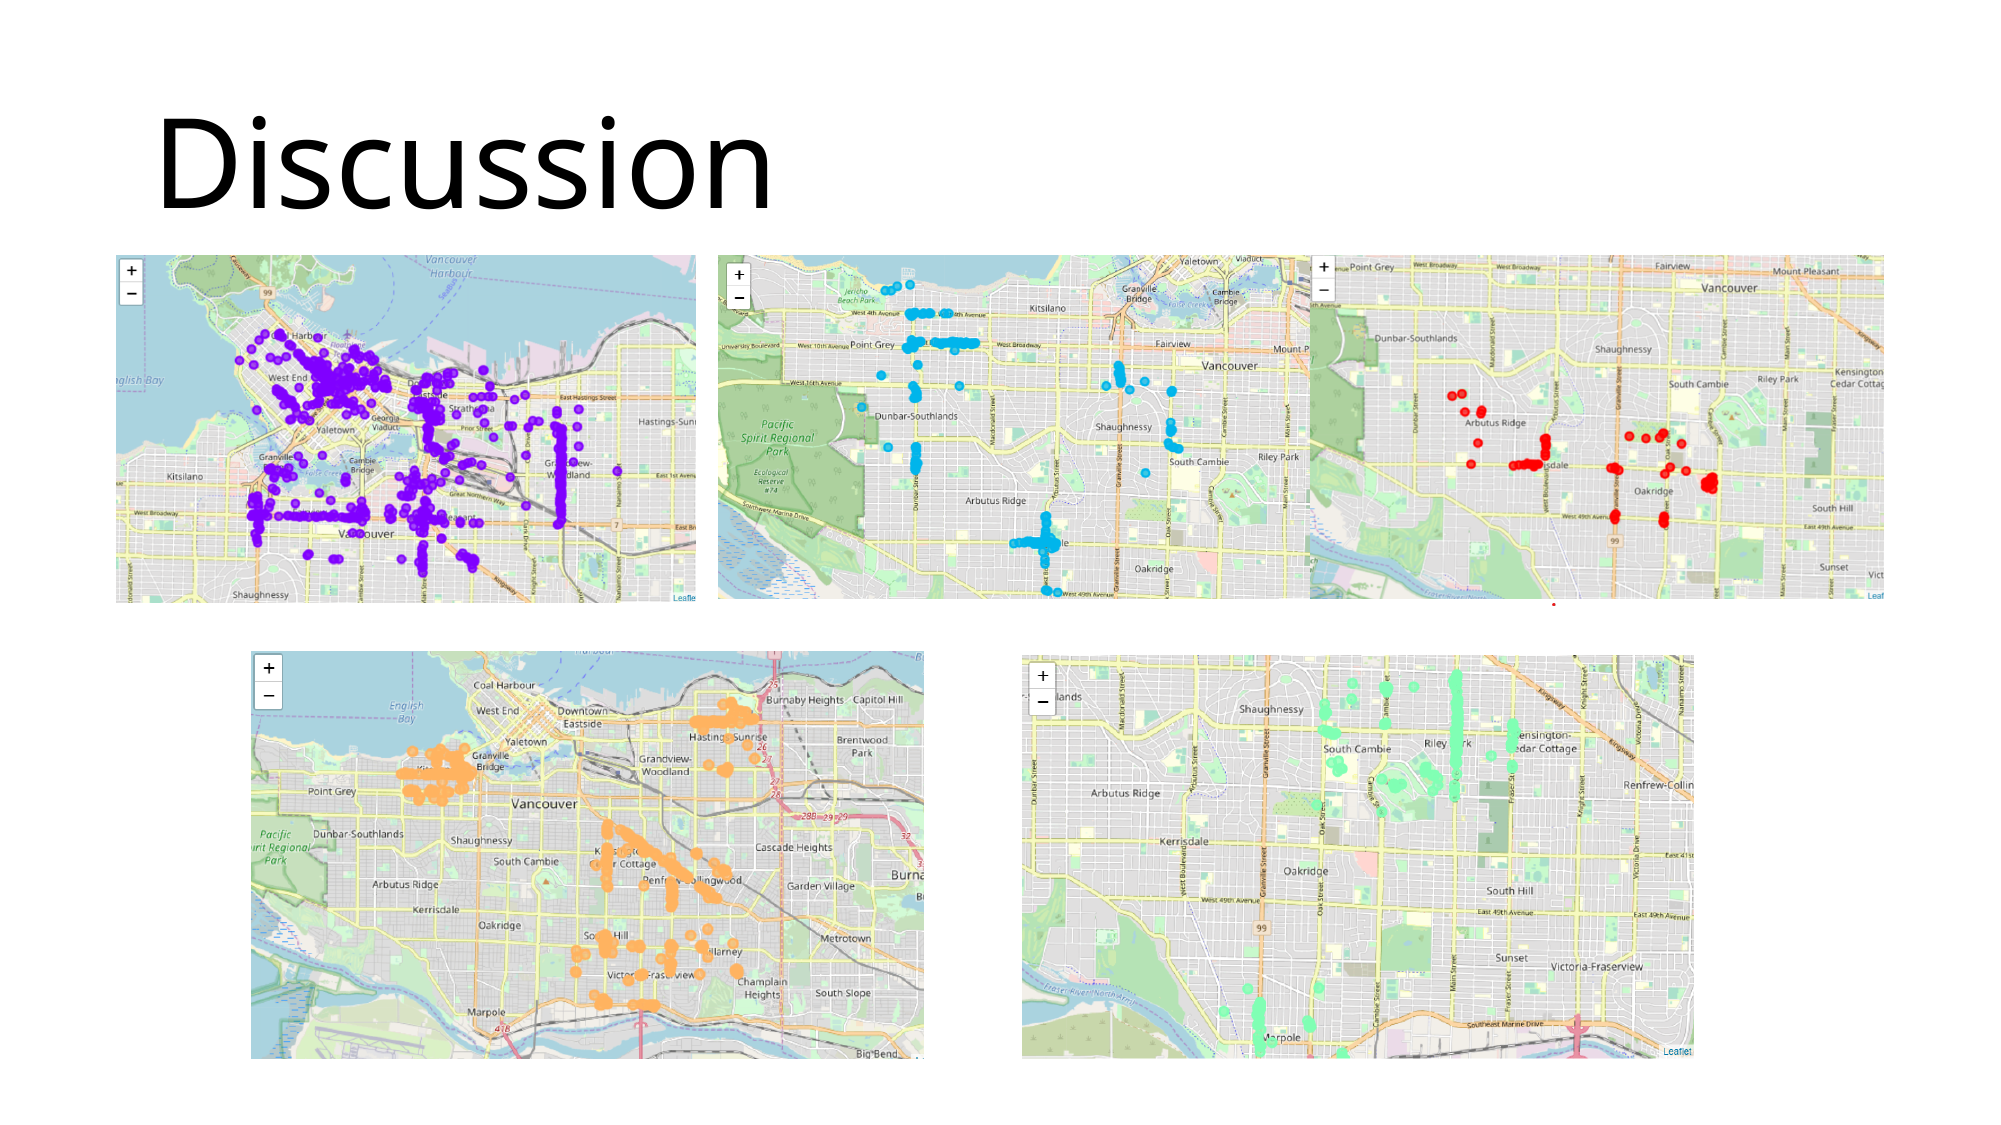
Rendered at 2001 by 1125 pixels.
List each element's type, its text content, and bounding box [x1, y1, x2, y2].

picture [116, 255, 696, 603]
title Discussion [137, 59, 1863, 278]
picture [251, 651, 924, 1059]
picture [1022, 602, 1694, 1059]
picture [718, 255, 1884, 599]
